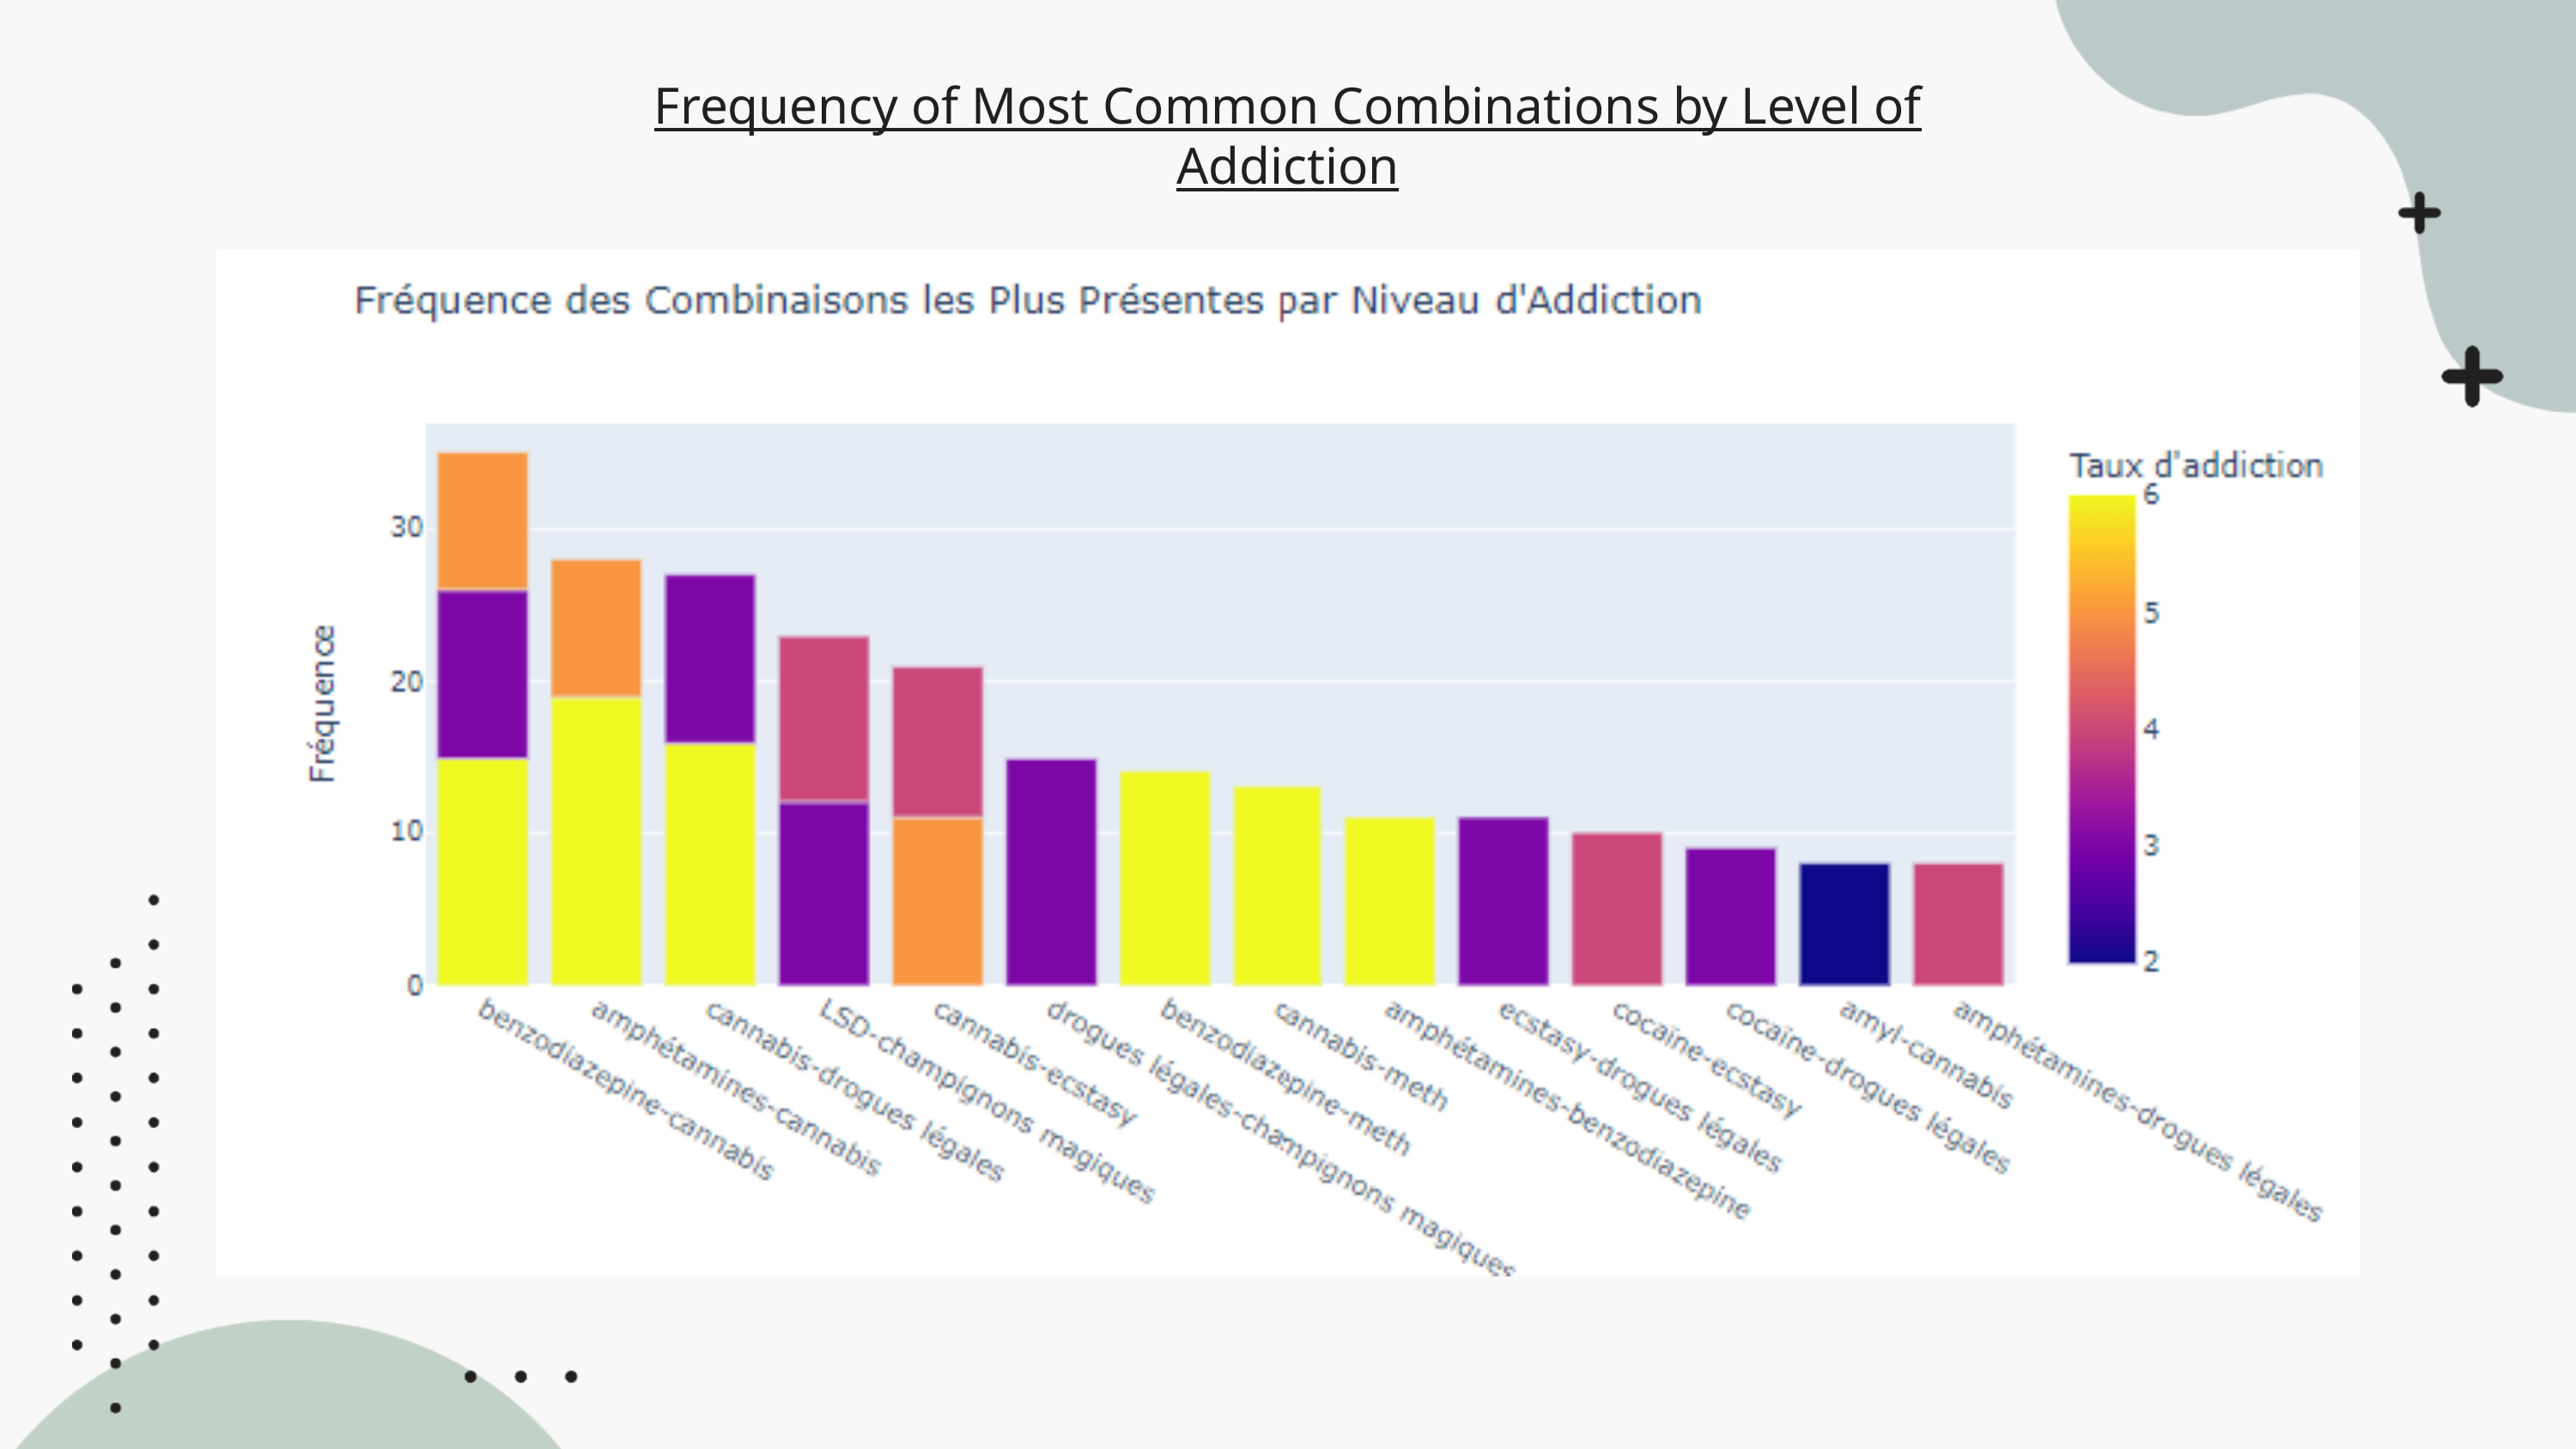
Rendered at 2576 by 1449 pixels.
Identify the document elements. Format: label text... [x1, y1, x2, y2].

text_box Frequency of Most Common Combinations by Level of Addiction [601, 74, 1975, 194]
text_box [0, 0, 2576, 1449]
text_box [72, 191, 2504, 1414]
text_box [216, 249, 2360, 1276]
